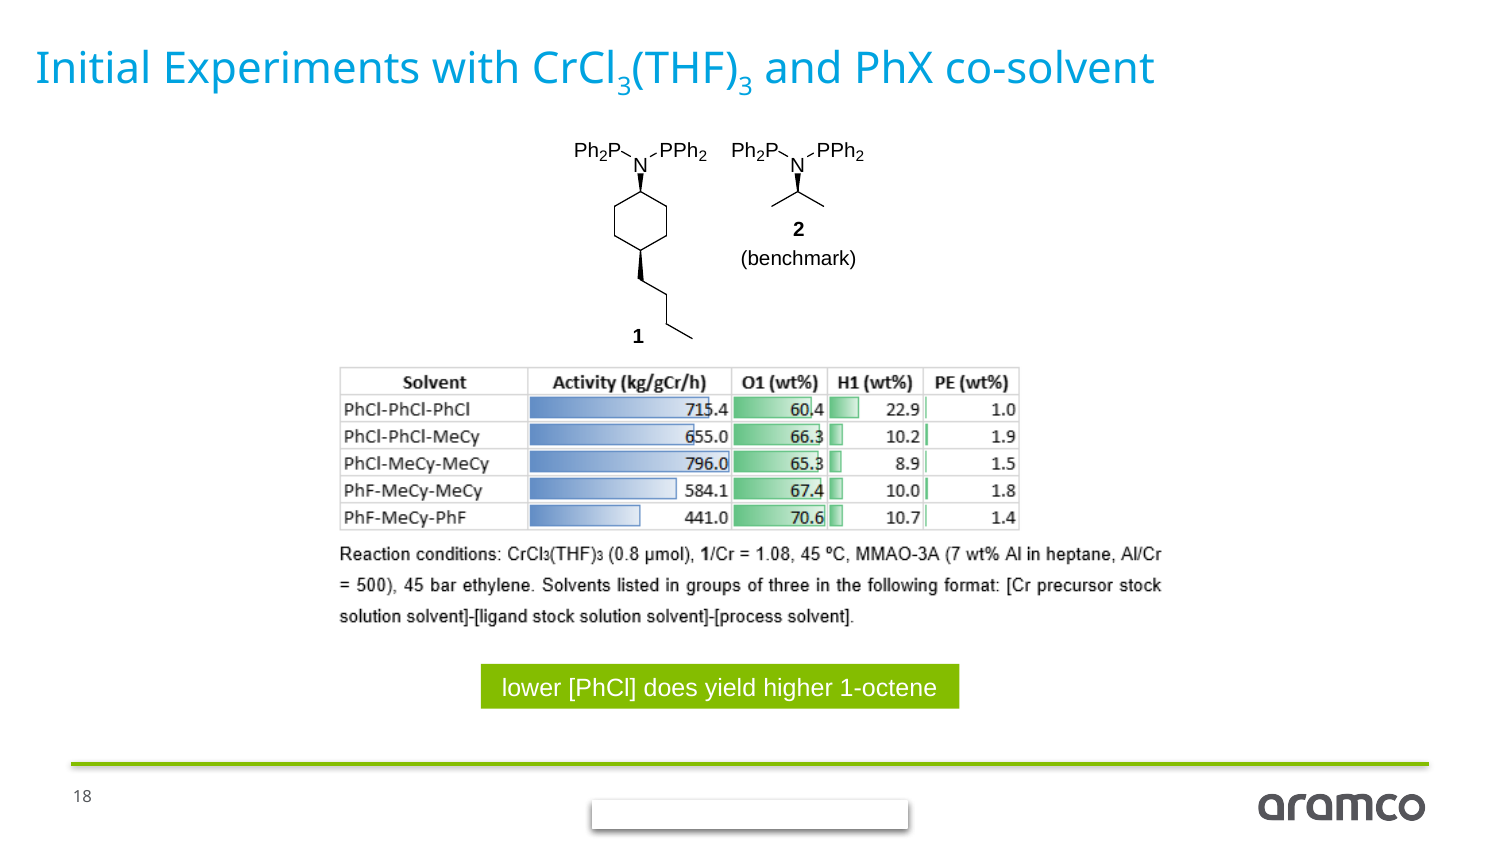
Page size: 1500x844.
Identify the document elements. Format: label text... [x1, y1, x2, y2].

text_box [569, 134, 871, 355]
picture [333, 358, 1167, 636]
picture [1258, 774, 1433, 822]
title Initial Experiments with CrCl3(THF)3 and PhX co-solvent [35, 33, 1429, 136]
text_box lower [PhCl] does yield higher 1-octene [480, 663, 960, 709]
